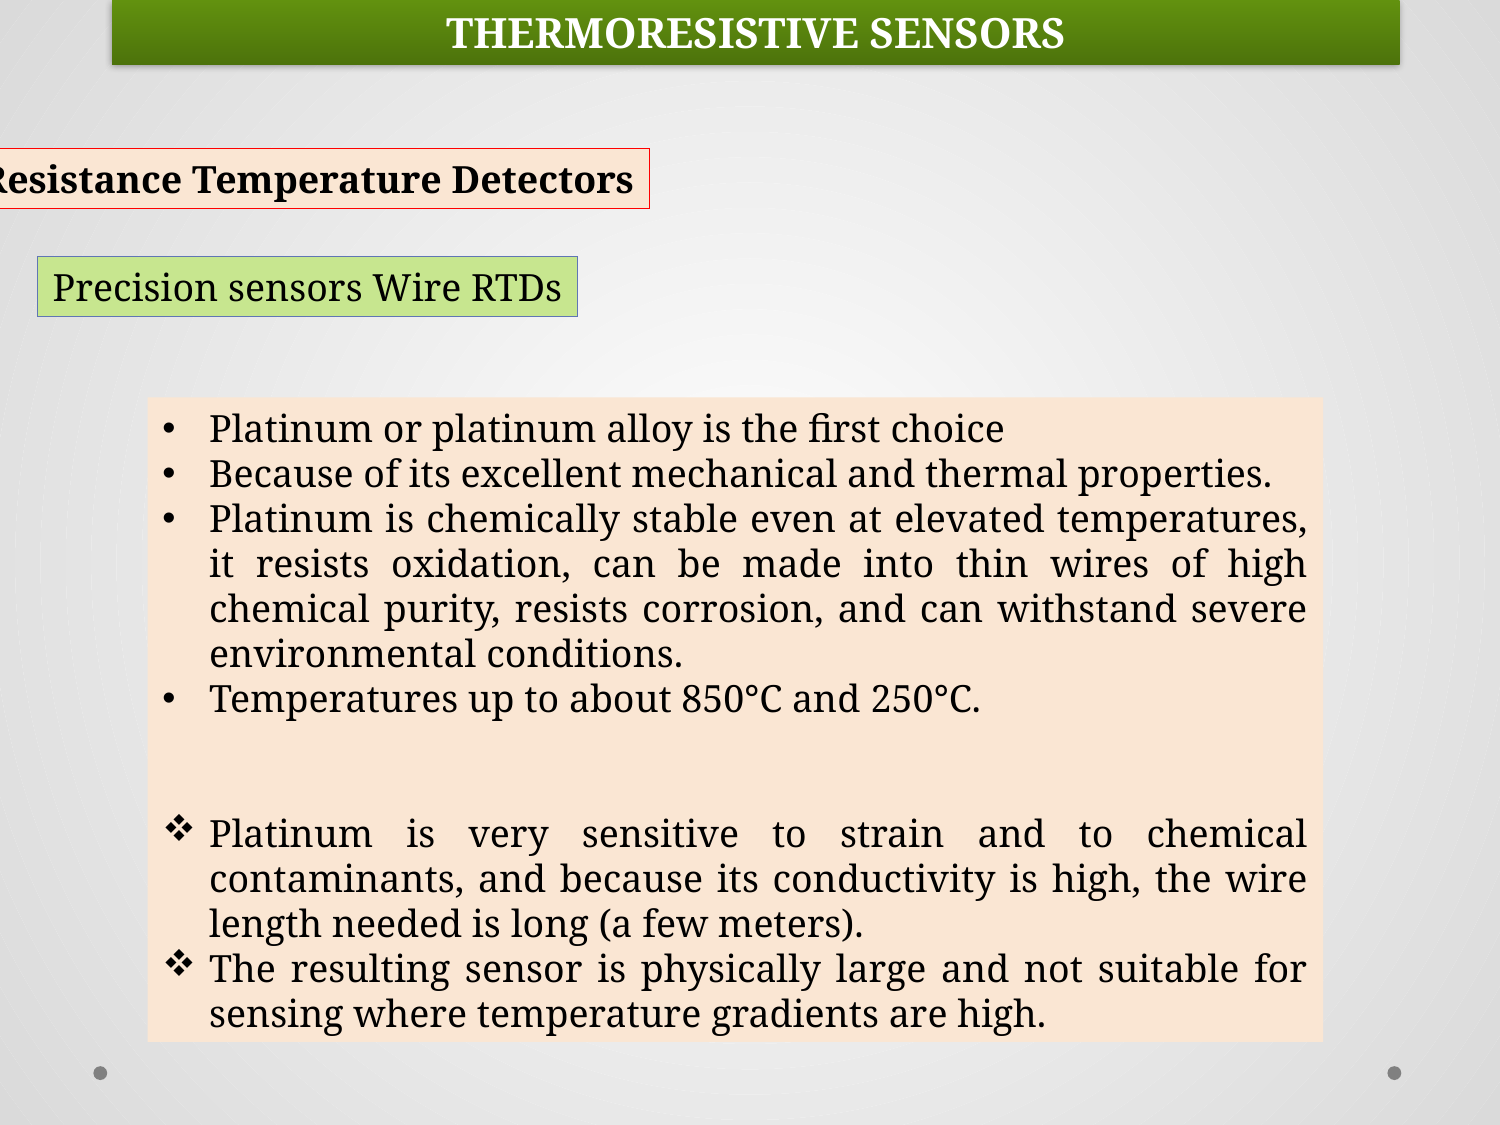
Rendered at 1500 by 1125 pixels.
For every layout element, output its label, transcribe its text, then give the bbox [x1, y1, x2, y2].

text_box Precision sensors Wire RTDs [37, 256, 578, 317]
text_box Resistance Temperature Detectors [0, 148, 650, 209]
text_box THERMORESISTIVE SENSORS [112, 0, 1400, 65]
text_box Platinum or platinum alloy is the first choice Because of its excellent mechanical and thermal properties. Platinum is chemically stable even at elevated temperatures, it resists oxidation, can be made into thin wires of high chemical purity, resists corrosion, and can withstand severe environmental conditions. Temperatures up to about 850°C and 250°C. Platinum is very sensitive to strain and to chemical contaminants, and because its conductivity is high, the wire length needed is long (a few meters). The resulting sensor is physically large and not suitable for sensing where temperature gradients are high. [147, 397, 1324, 1042]
